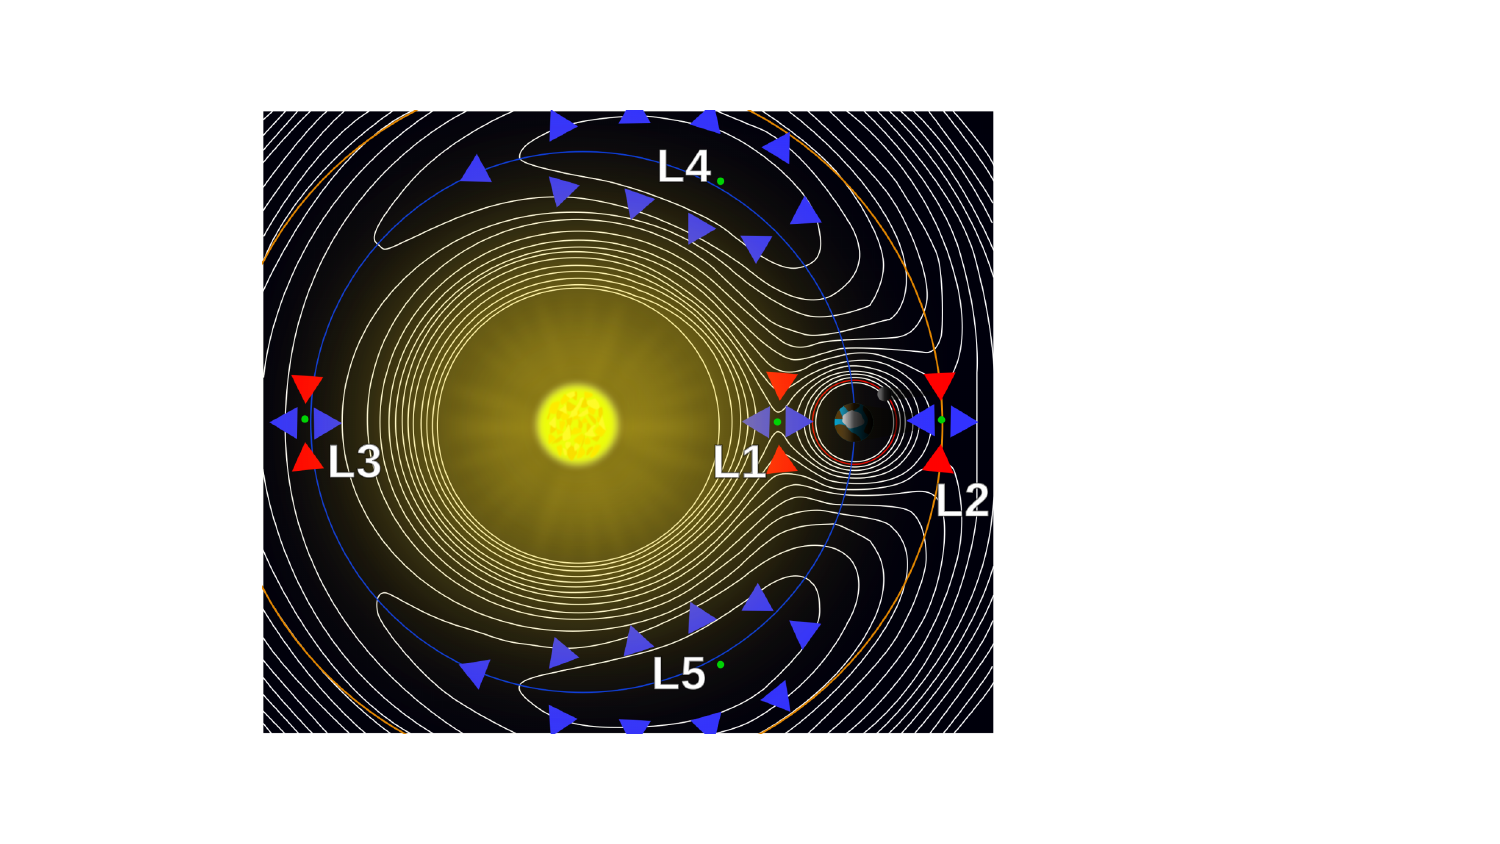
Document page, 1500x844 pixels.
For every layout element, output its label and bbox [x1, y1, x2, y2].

picture [262, 109, 994, 734]
